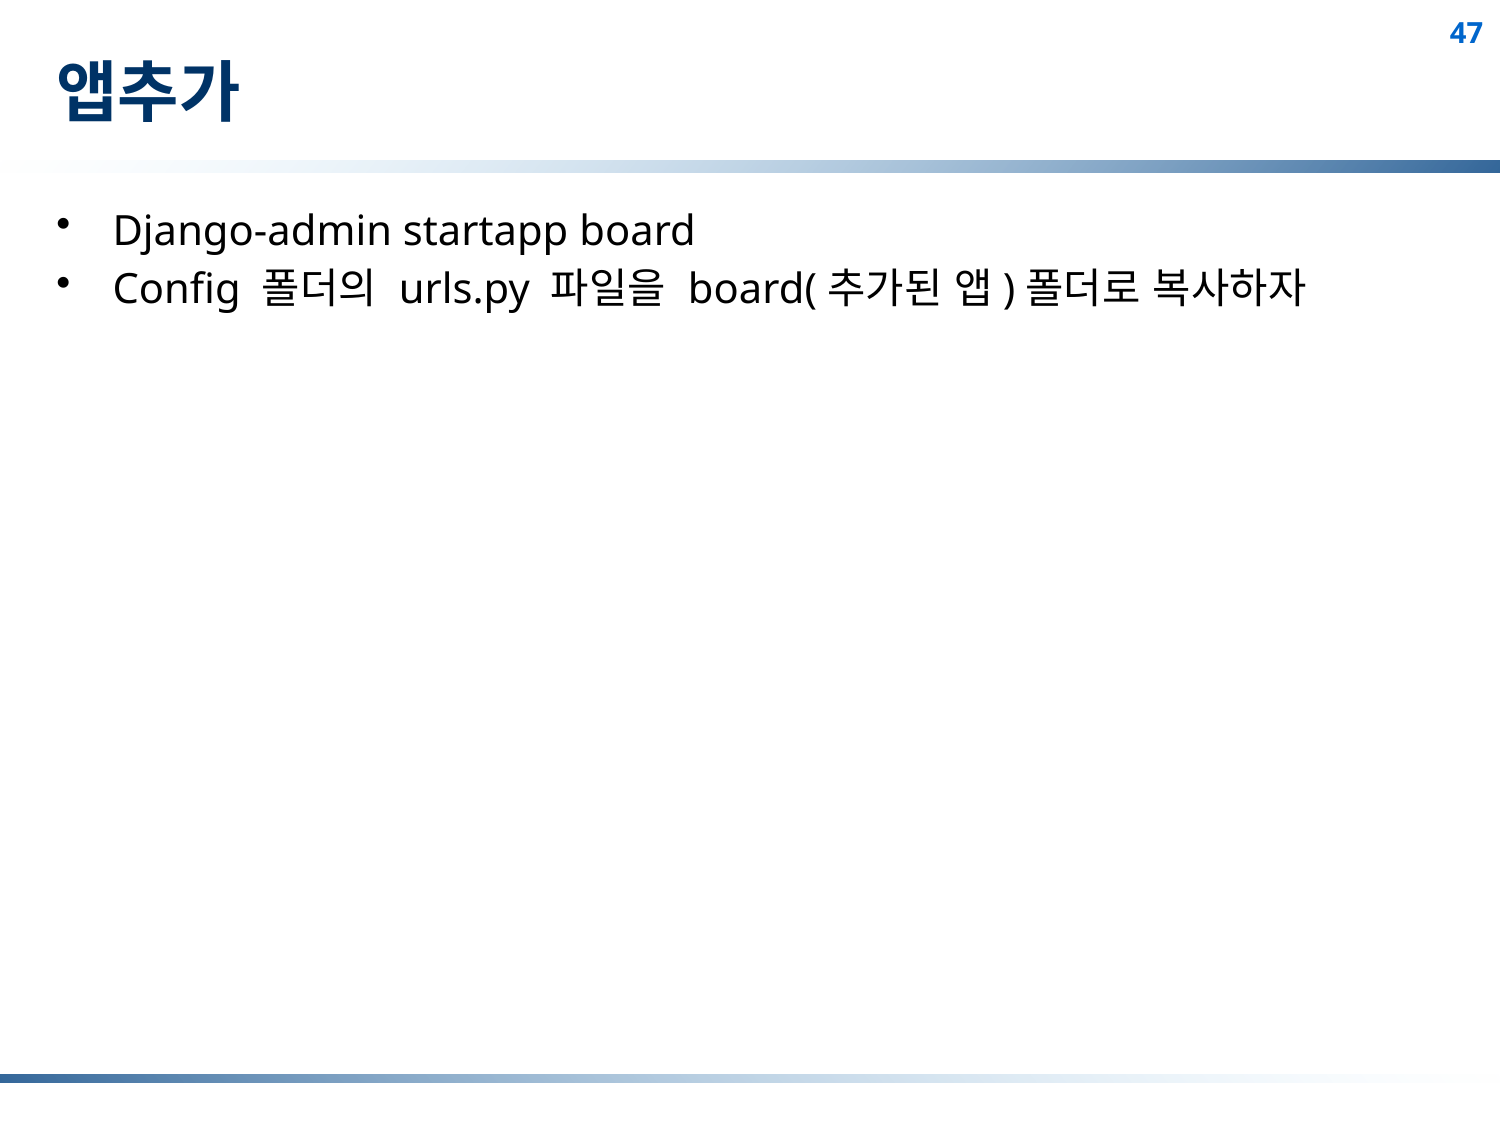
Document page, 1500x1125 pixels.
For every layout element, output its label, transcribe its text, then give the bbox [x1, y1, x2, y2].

title 앱추가 [41, 19, 1424, 161]
list Django-admin startapp board Config 폴더의 urls.py 파일을 board(추가된 앱)폴더로 복사하자 [41, 196, 1459, 1059]
